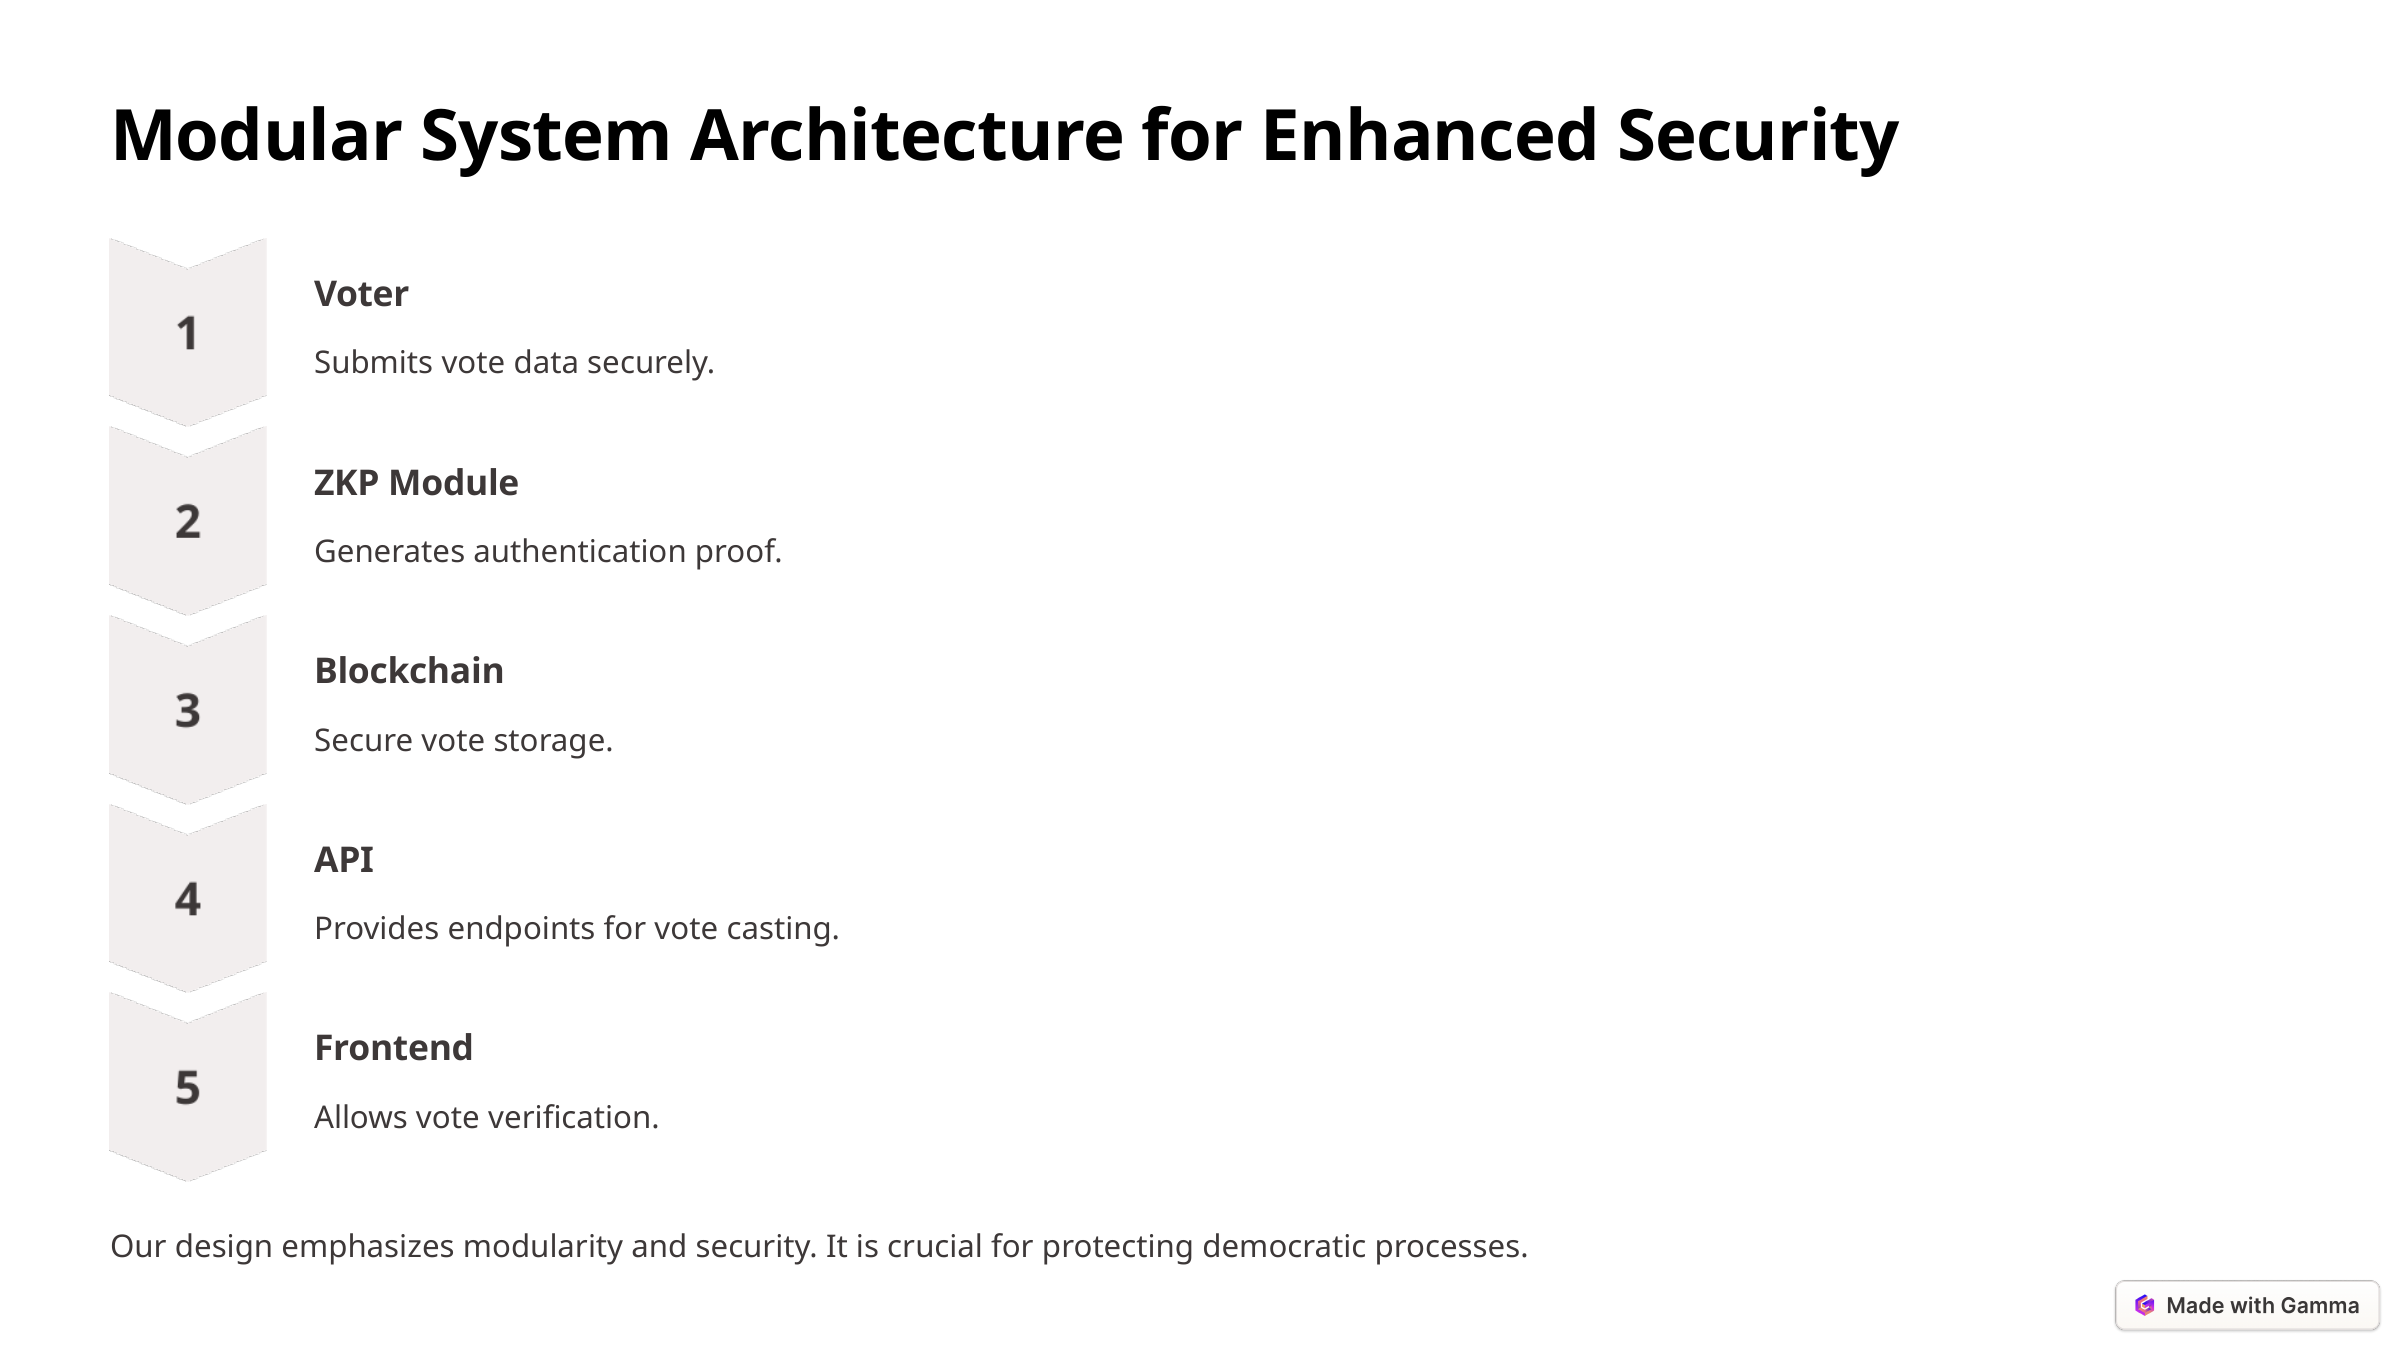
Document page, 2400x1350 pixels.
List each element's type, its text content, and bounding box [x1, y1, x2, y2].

text_box Our design emphasizes modularity and security. It is crucial for protecting democratic processes. [109, 1216, 2290, 1264]
text_box Blockchain [314, 646, 672, 692]
text_box Frontend [314, 1024, 672, 1069]
text_box API [314, 835, 672, 881]
text_box Provides endpoints for vote casting. [314, 898, 2290, 947]
text_box Modular System Architecture for Enhanced Security [109, 86, 2019, 176]
text_box Submits vote data securely. [314, 333, 2290, 381]
picture [109, 238, 267, 1182]
text_box Secure vote storage. [314, 710, 2290, 758]
text_box Generates authentication proof. [314, 521, 2290, 569]
text_box Voter [314, 269, 672, 315]
text_box ZKP Module [314, 458, 672, 503]
picture [2106, 1271, 2389, 1339]
text_box Allows vote verification. [314, 1087, 2290, 1135]
